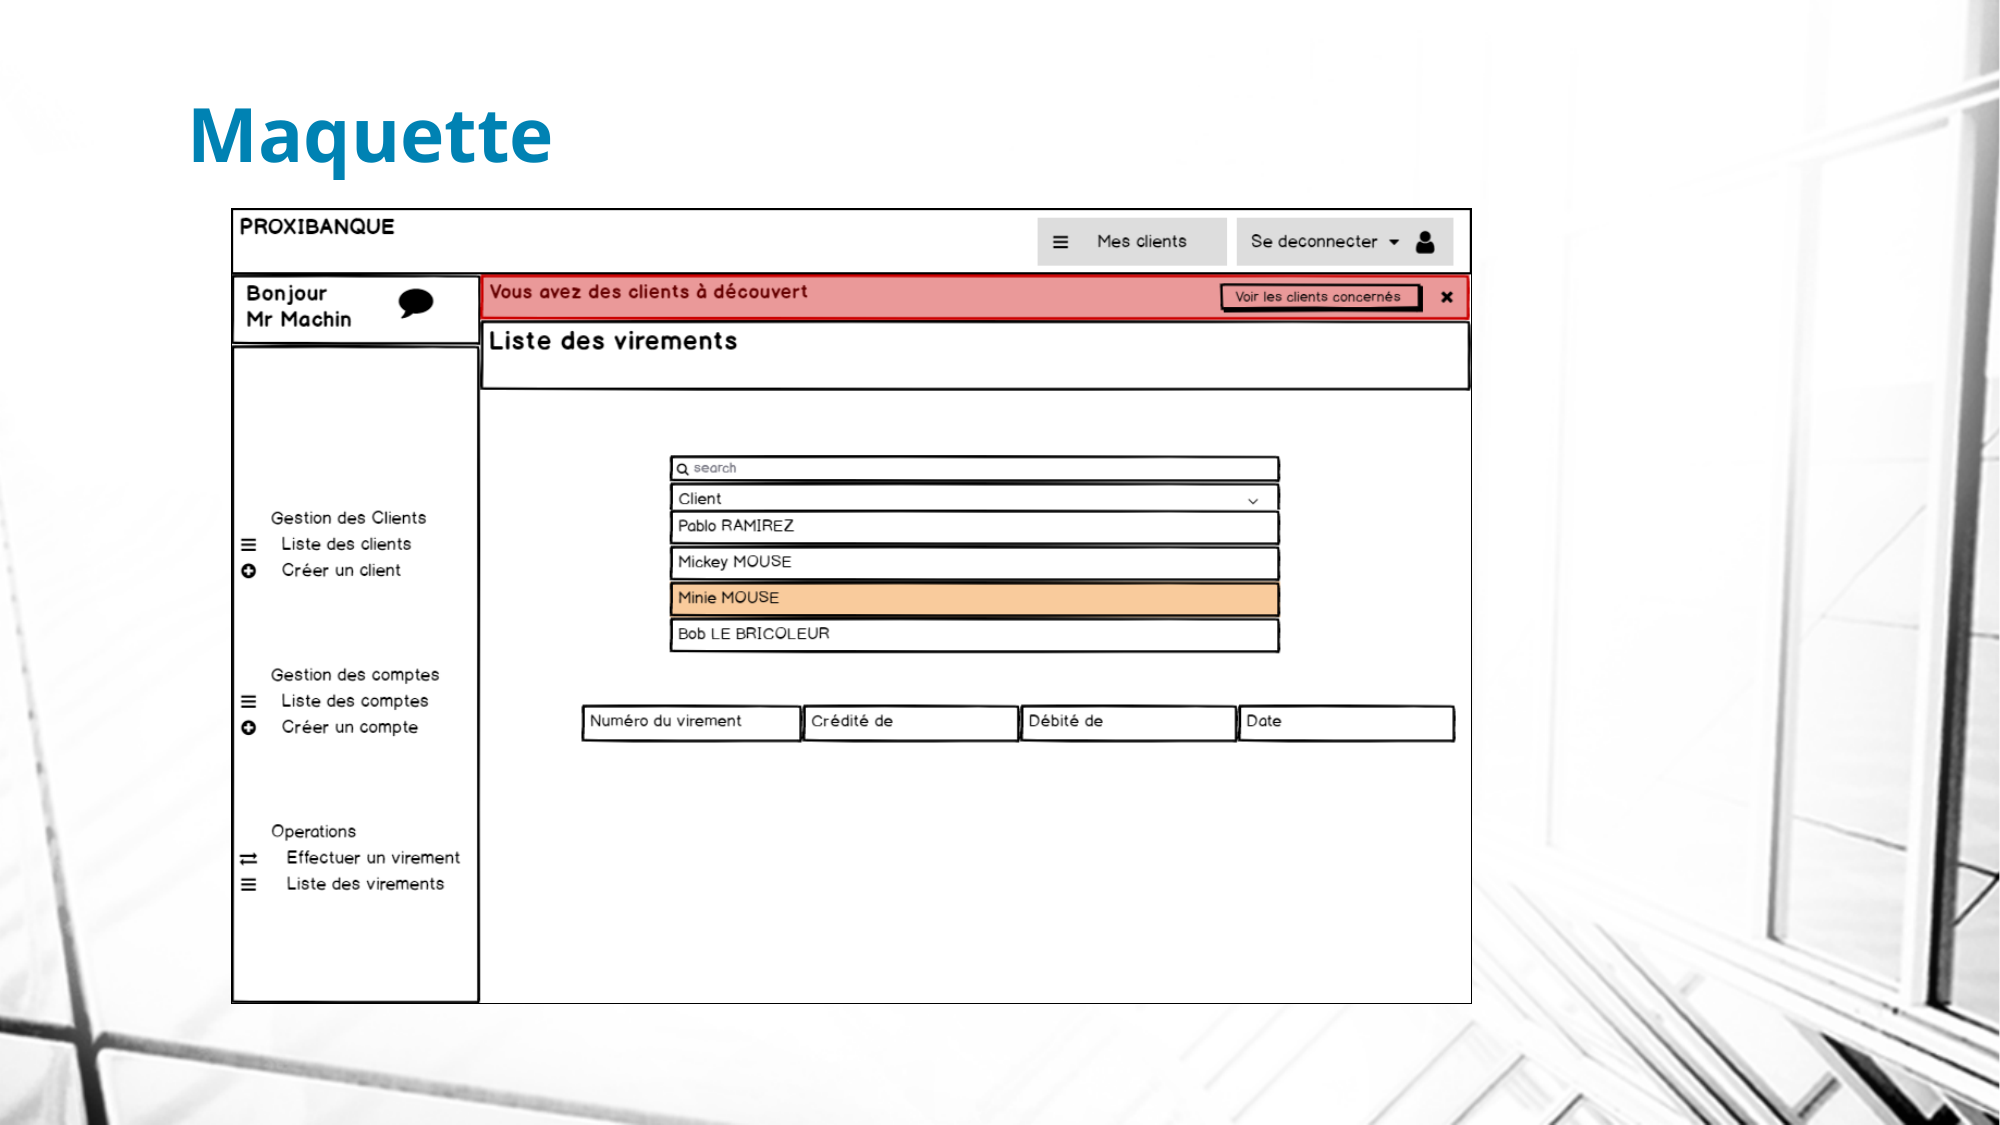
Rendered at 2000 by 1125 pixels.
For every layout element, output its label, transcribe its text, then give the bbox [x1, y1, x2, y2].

title Maquette [172, 78, 1530, 185]
picture [0, 0, 2000, 1125]
